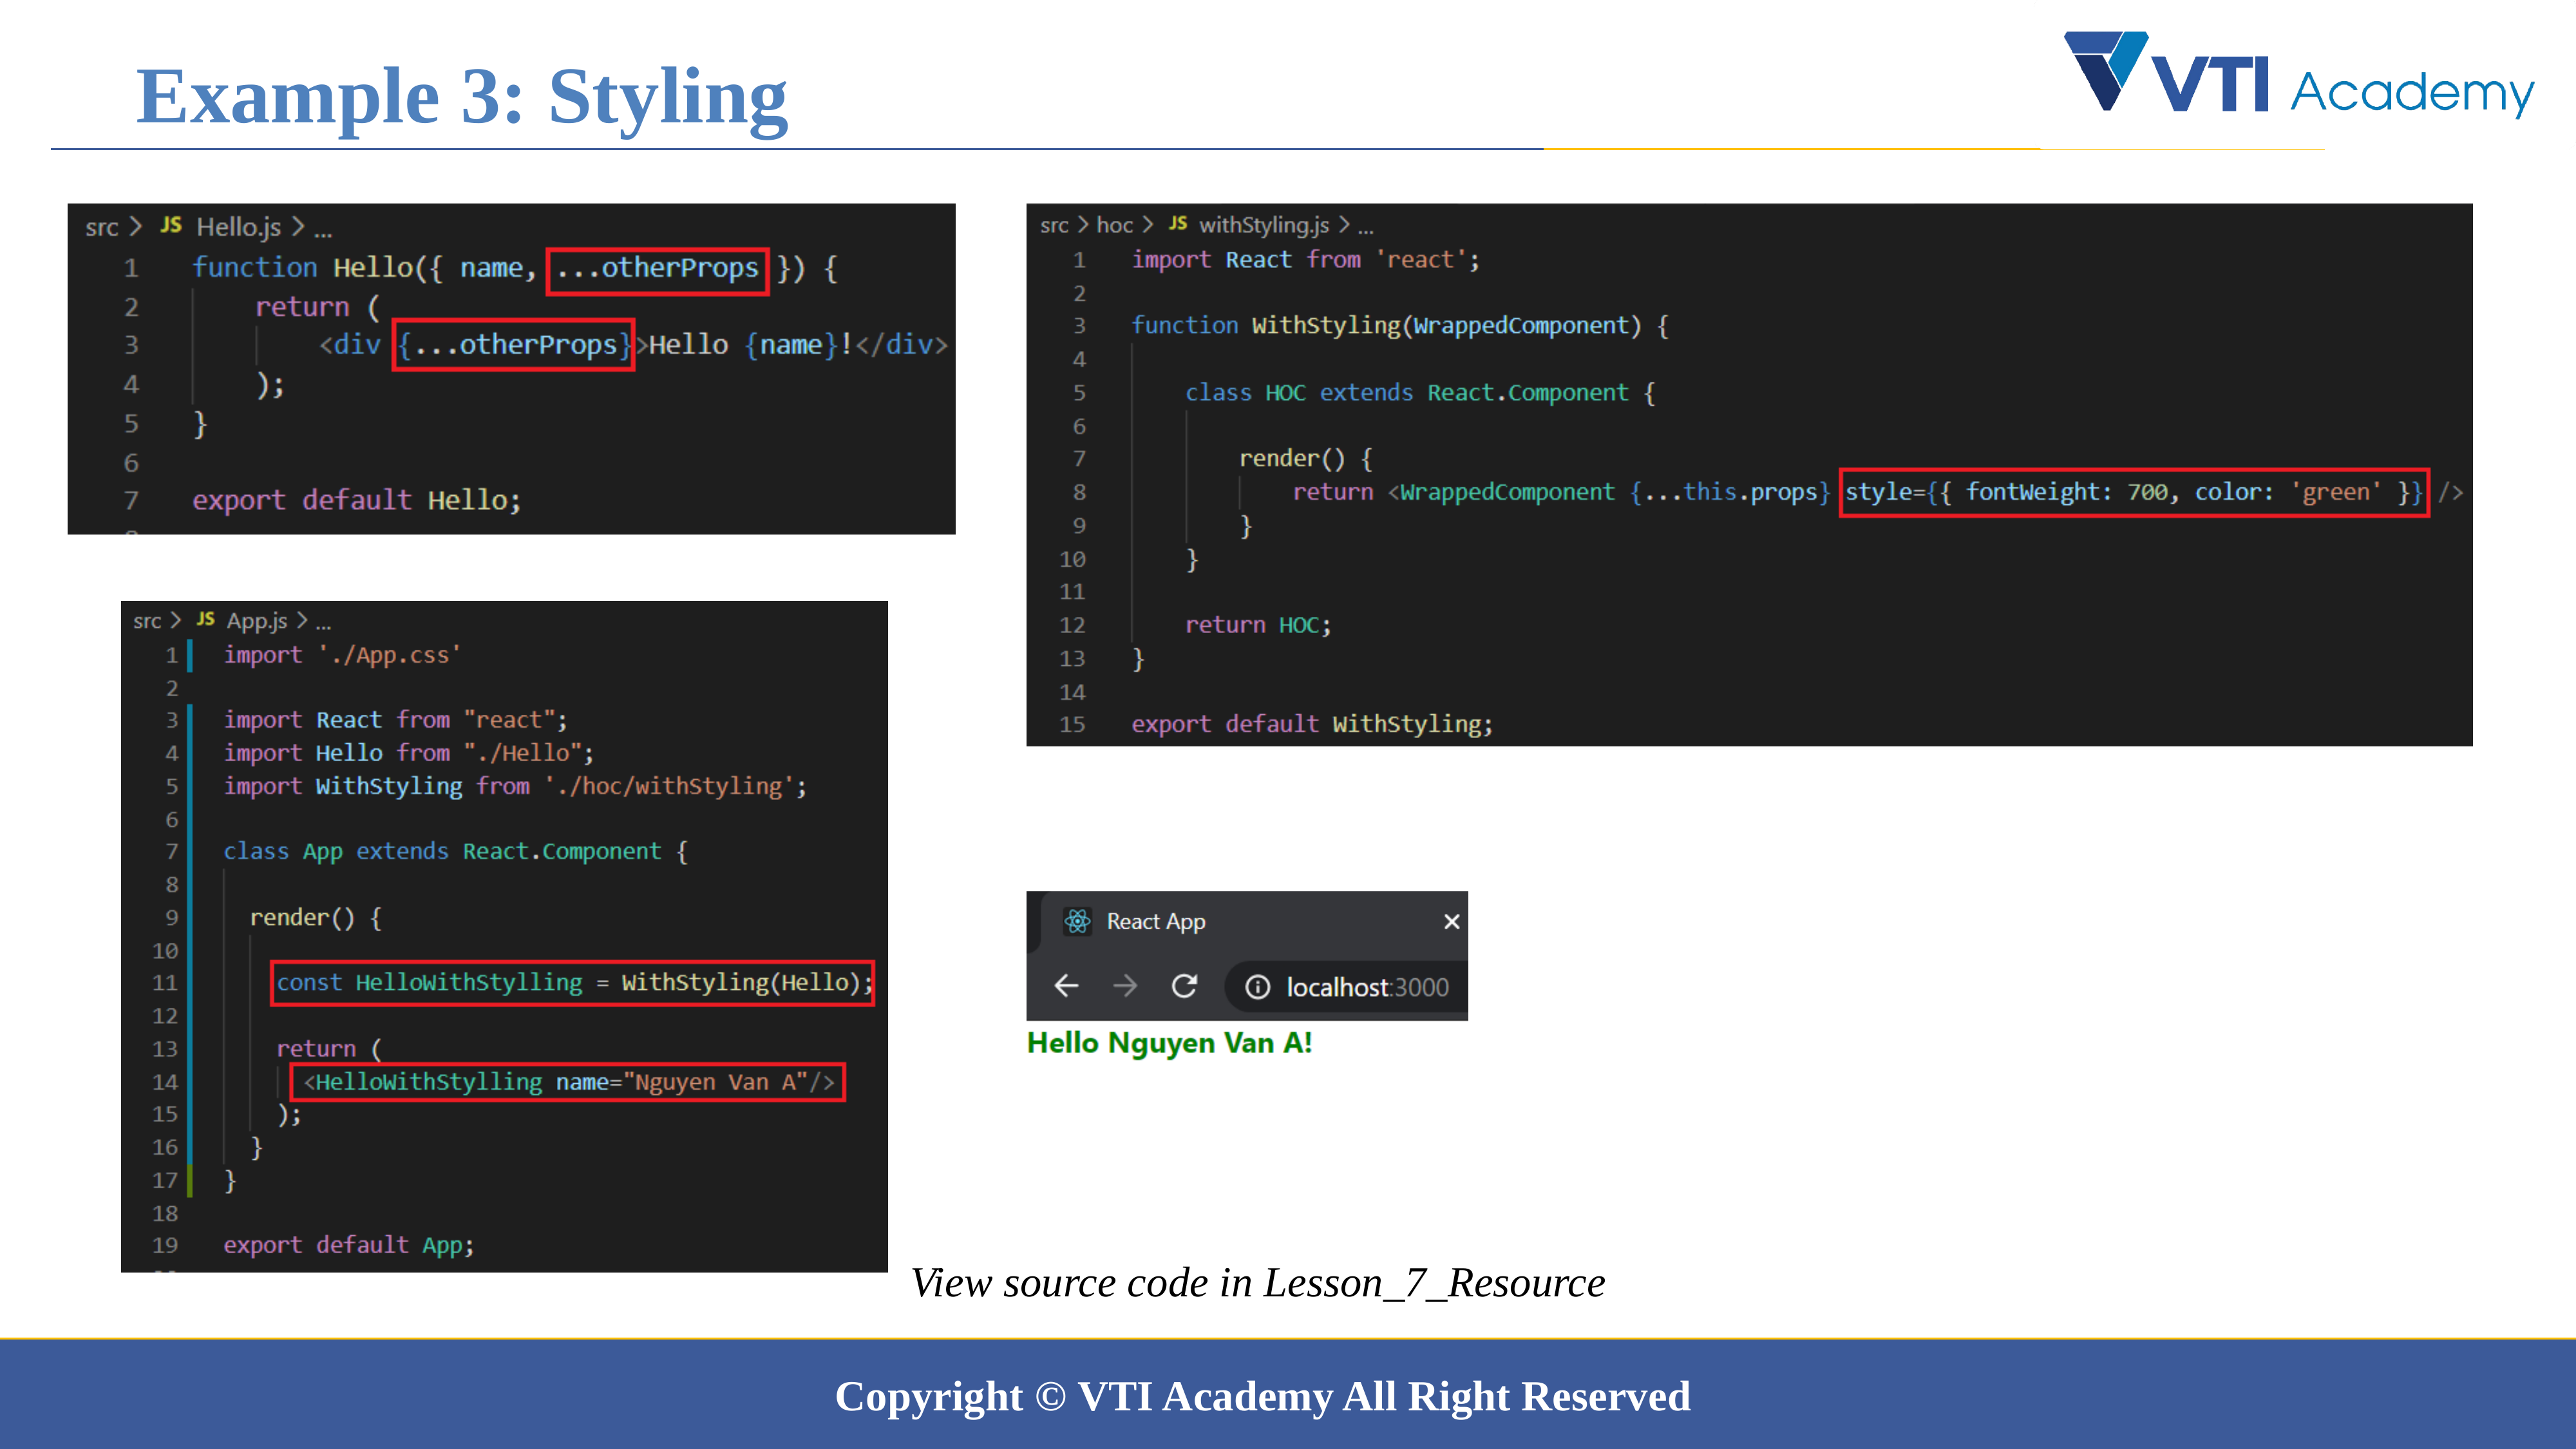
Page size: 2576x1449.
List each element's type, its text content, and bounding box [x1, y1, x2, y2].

text_box Example 3: Styling [126, 44, 2031, 137]
picture [120, 601, 888, 1273]
picture [1026, 203, 2473, 746]
picture [1026, 891, 1468, 1067]
picture [67, 203, 956, 535]
picture [2034, 0, 2576, 149]
text_box View source code in Lesson_7_Resource [895, 1249, 1623, 1311]
